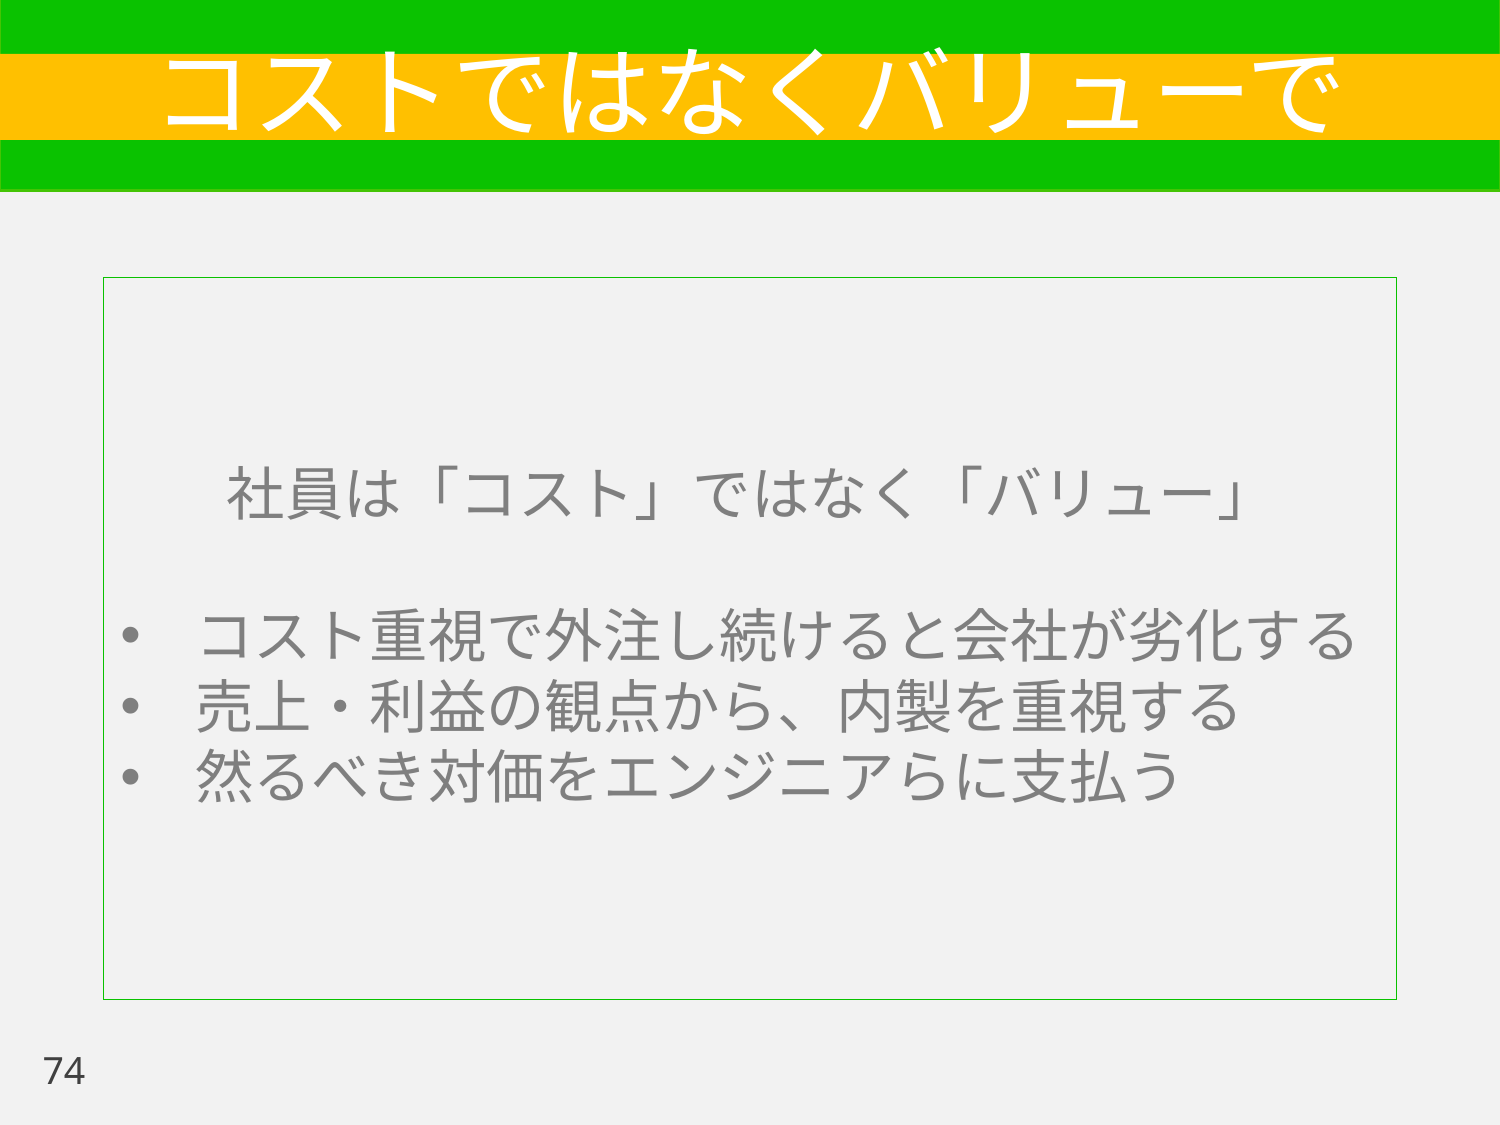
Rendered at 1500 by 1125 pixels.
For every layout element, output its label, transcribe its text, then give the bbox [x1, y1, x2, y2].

slide_number 74 [27, 1042, 146, 1102]
title コストではなくバリューで [0, 53, 1500, 140]
list 社員は「コスト」ではなく「バリュー」 コスト重視で外注し続けると会社が劣化する 売上・利益の観点から、内製を重視する 然るべき対価をエンジニアらに支払う [103, 277, 1397, 1000]
